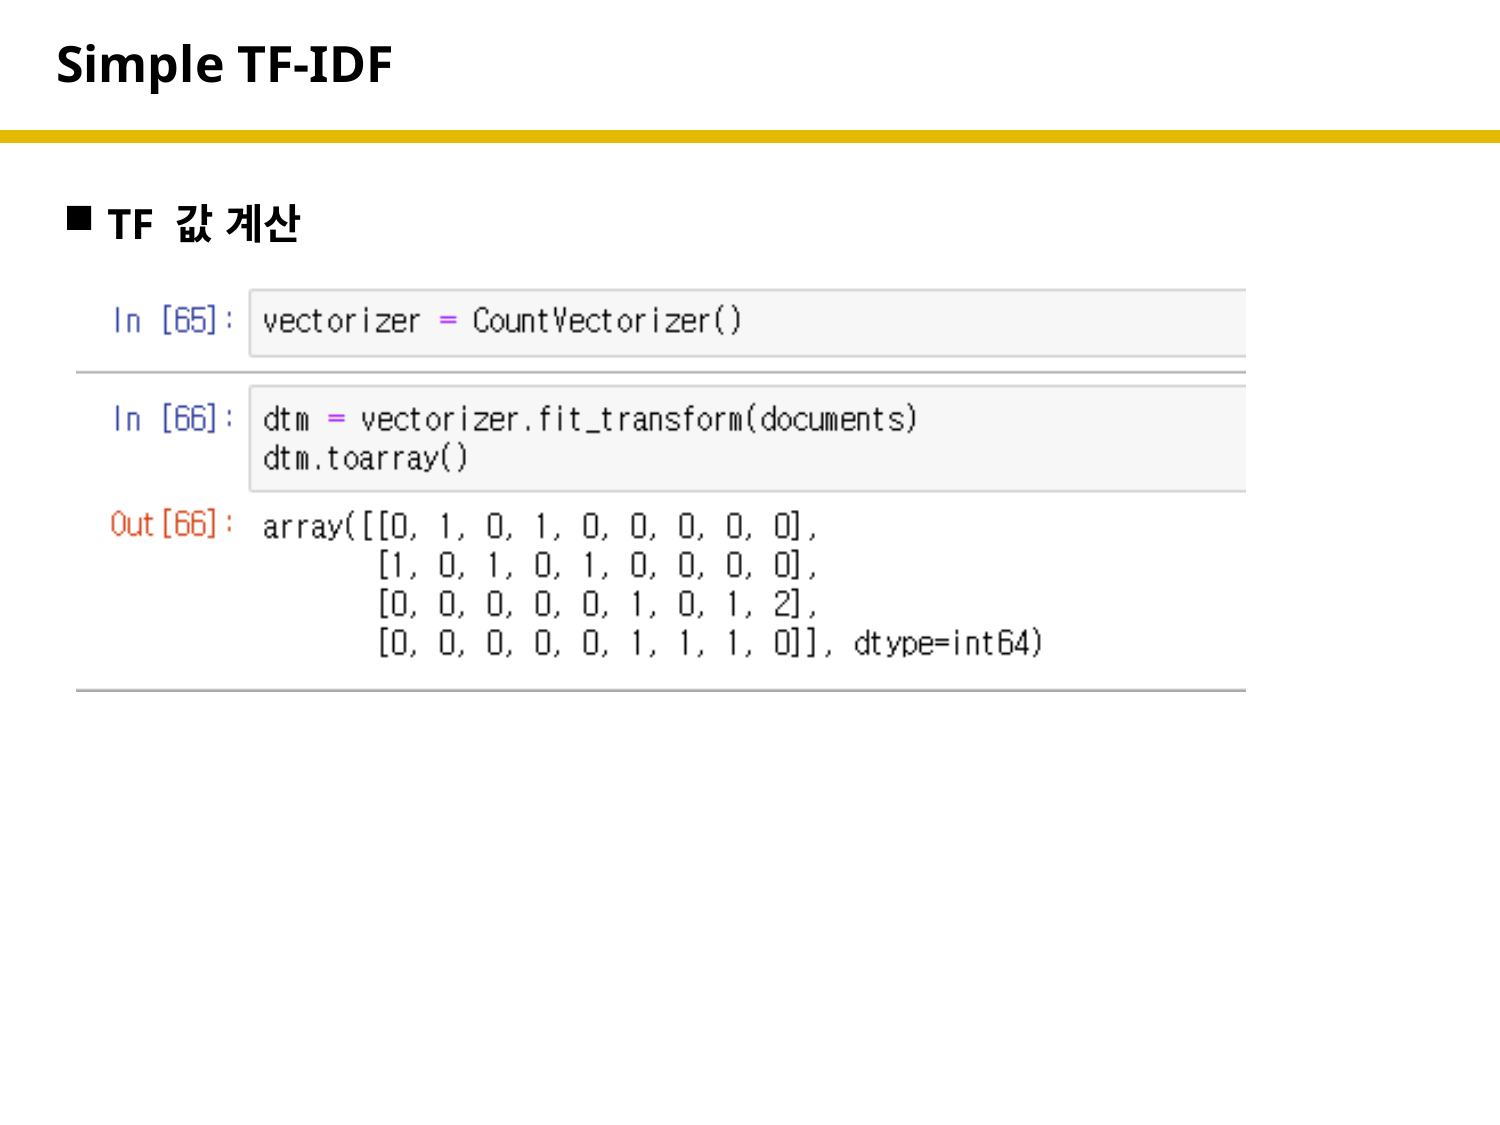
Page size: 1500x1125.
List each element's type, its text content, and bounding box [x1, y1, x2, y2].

title Simple TF-IDF [41, 17, 1282, 108]
picture [76, 278, 1246, 692]
list TF 값 계산 [48, 165, 1467, 1064]
